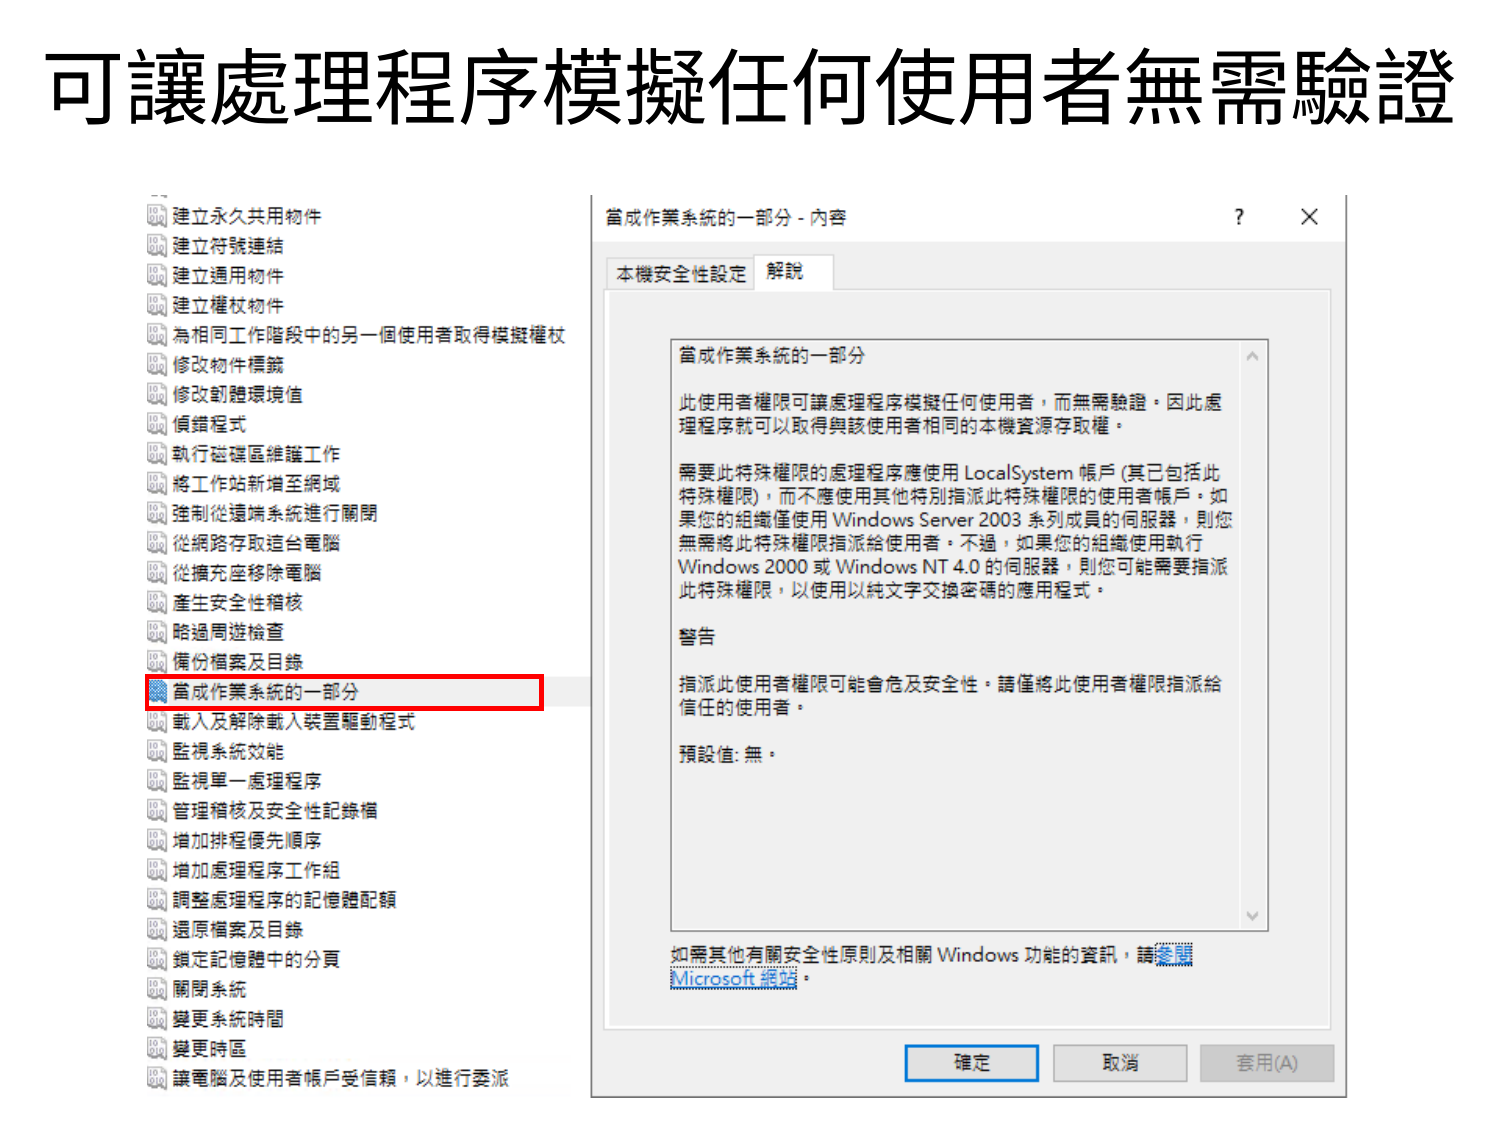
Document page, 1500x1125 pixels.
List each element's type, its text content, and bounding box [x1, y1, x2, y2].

text_box 可讓處理程序模擬任何使用者無需驗證 [26, 27, 1473, 143]
picture [147, 195, 1352, 1098]
